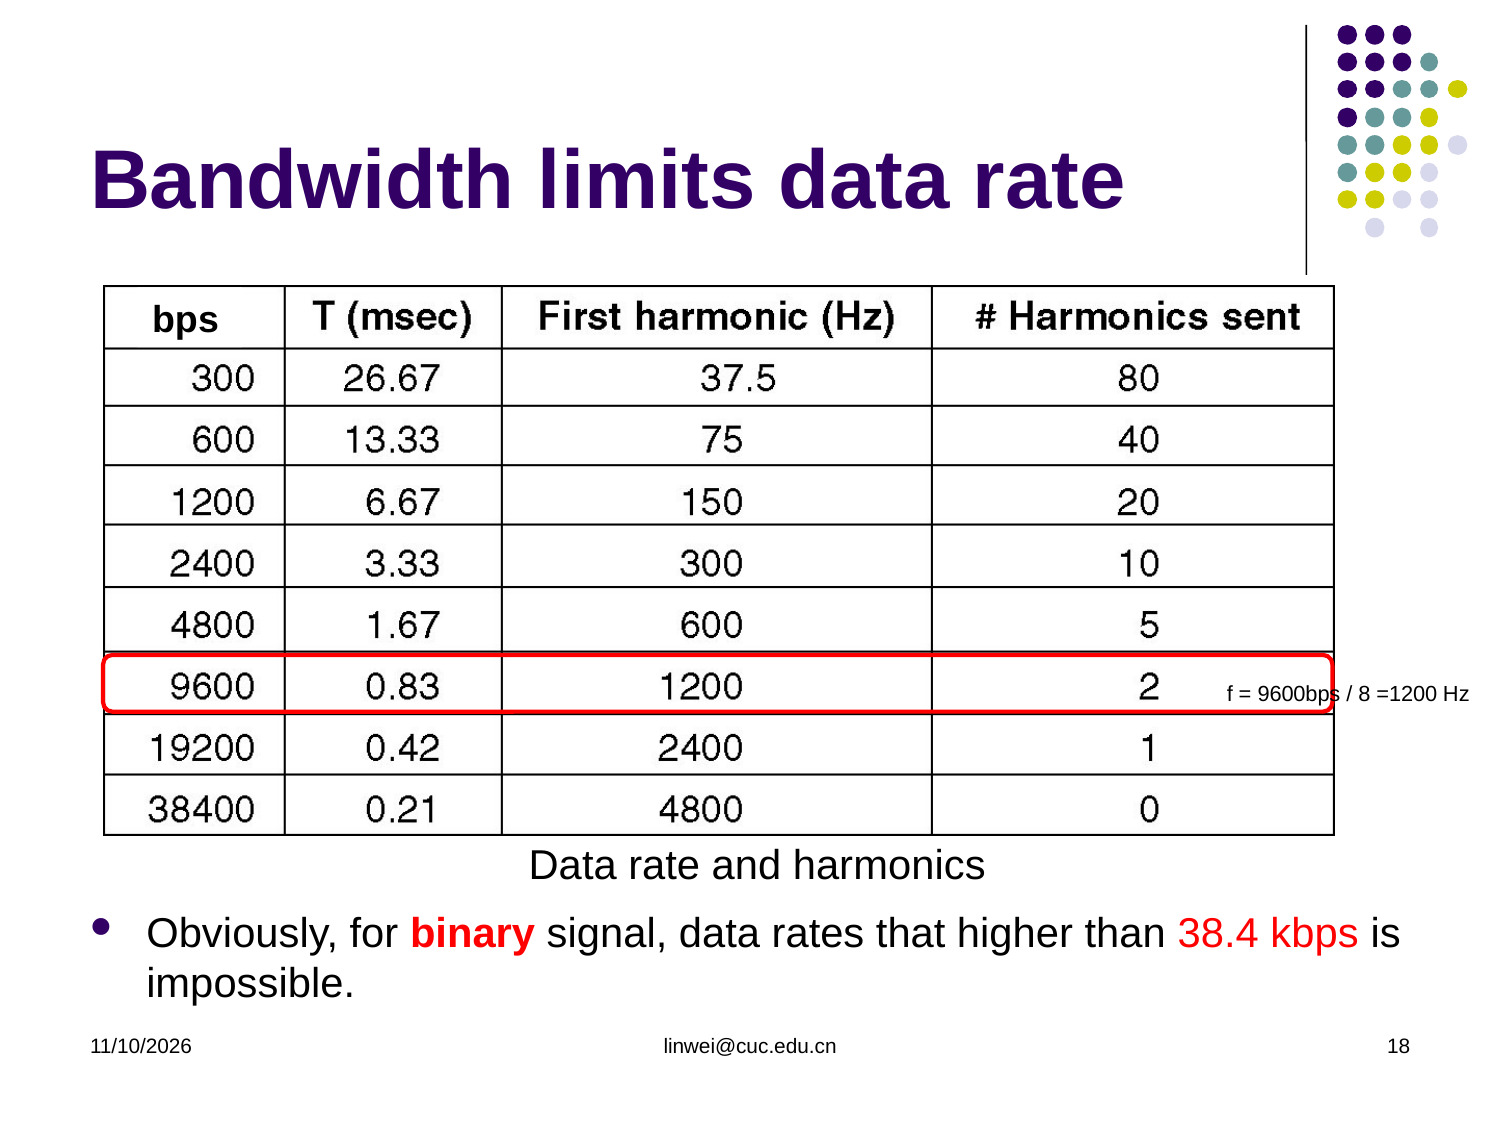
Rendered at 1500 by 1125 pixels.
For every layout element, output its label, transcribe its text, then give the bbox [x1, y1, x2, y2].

title Bandwidth limits data rate [75, 20, 1313, 233]
text_box f = 9600bps / 8 =1200 Hz [1338, 672, 1486, 714]
footer linwei@cuc.edu.cn [512, 1024, 988, 1101]
picture [102, 285, 1335, 836]
list Obviously, for binary signal, data rates that higher than 38.4 kbps is impossible. [75, 898, 1425, 1006]
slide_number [74, 1024, 426, 1101]
text_box Data rate and harmonics [513, 844, 1001, 896]
slide_number 18 [1074, 1024, 1426, 1101]
